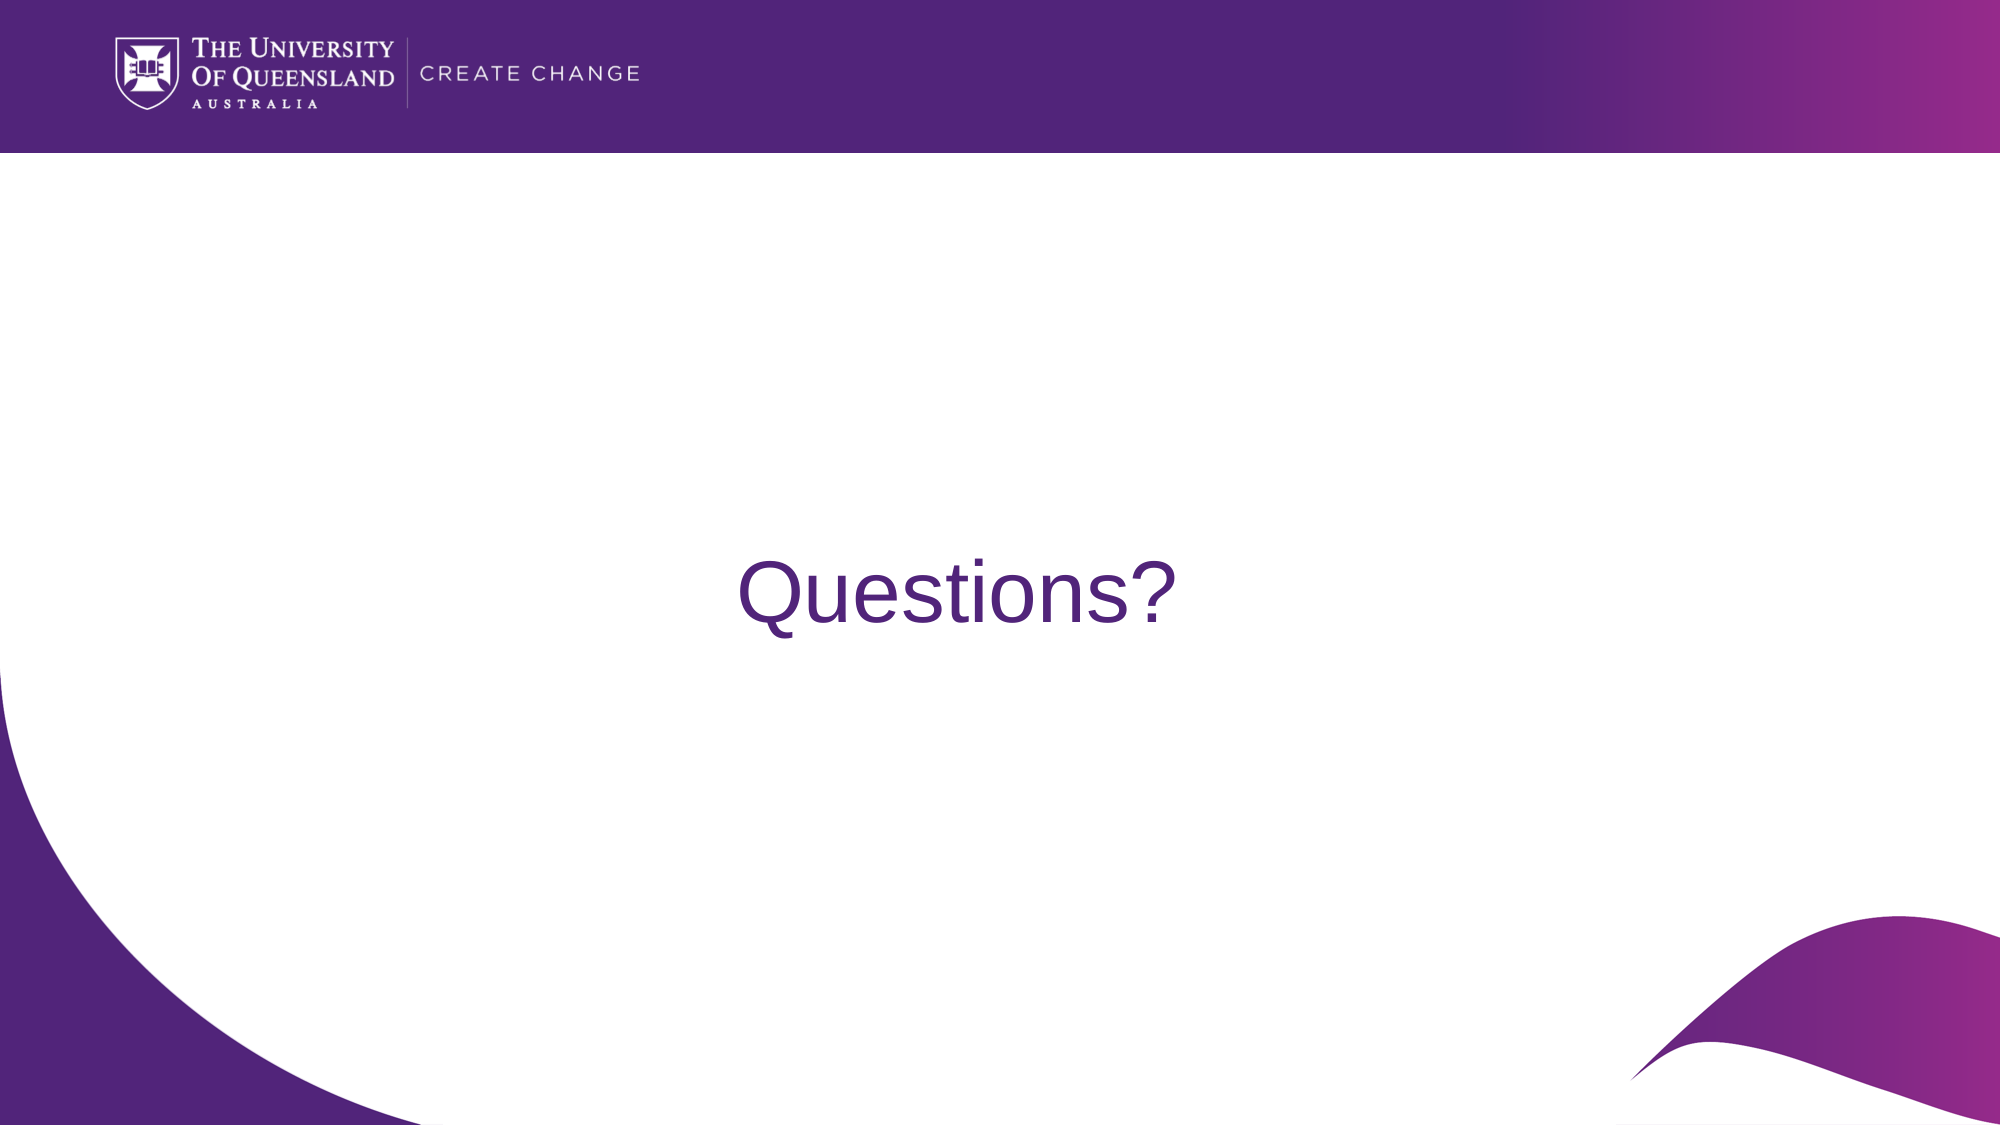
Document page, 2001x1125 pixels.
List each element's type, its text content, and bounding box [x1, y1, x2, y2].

picture [114, 34, 640, 112]
title Questions? [736, 484, 1264, 641]
picture [1616, 902, 2000, 1125]
picture [0, 666, 443, 1125]
